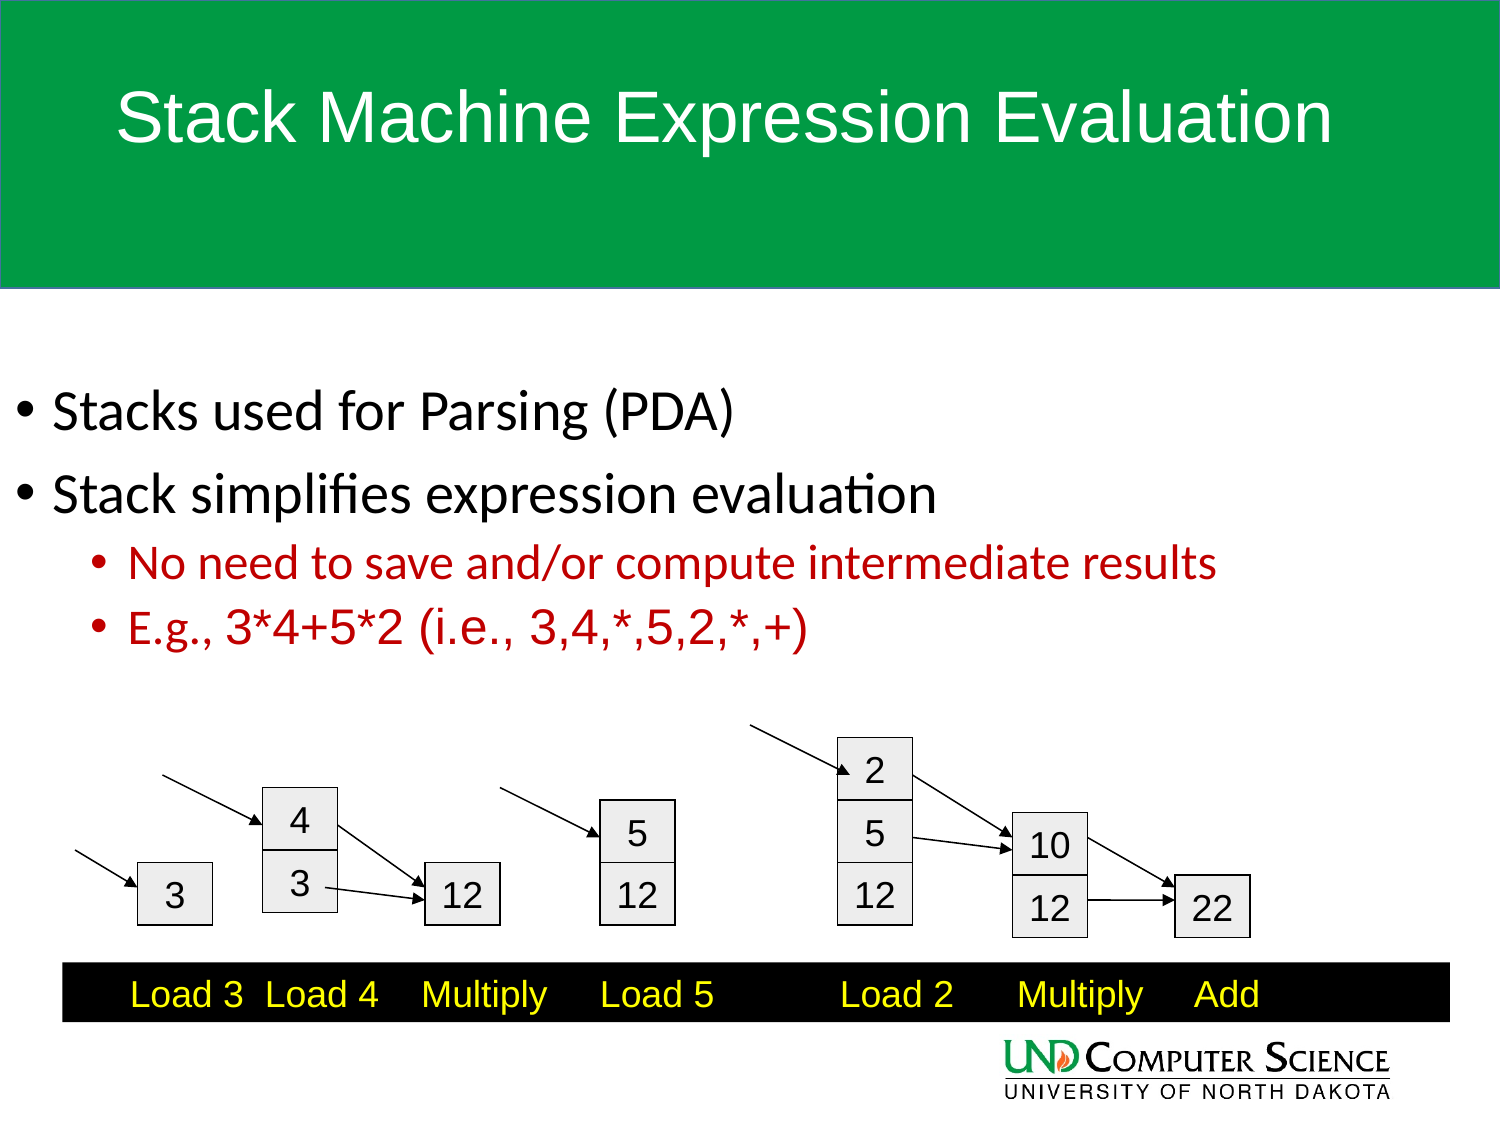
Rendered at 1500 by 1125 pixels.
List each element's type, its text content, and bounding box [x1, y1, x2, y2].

text_box [74, 849, 138, 888]
text_box 5 [837, 799, 913, 862]
text_box [162, 774, 263, 826]
text_box 2 [837, 737, 913, 799]
text_box 5 [599, 799, 675, 862]
text_box 4 [262, 787, 338, 850]
text_box [912, 774, 1013, 838]
text_box 3 [262, 850, 338, 913]
text_box 12 [599, 862, 675, 925]
list Stacks used for Parsing (PDA) Stack simplifies expression evaluation No need to save and/or compute intermediate results E.g., 3*4+5*2 (i.e., 3,4,*,5,2,*,+) [0, 291, 1388, 702]
text_box Load 3 Load 4 Multiply Load 5 Load 2 Multiply Add [62, 962, 1450, 1023]
text_box 12 [424, 862, 500, 925]
text_box 22 [1174, 874, 1250, 938]
title Stack Machine Expression Evaluation [100, 37, 1438, 200]
picture [999, 1034, 1397, 1104]
text_box [1087, 893, 1175, 907]
text_box 3 [137, 862, 213, 925]
text_box [324, 887, 425, 905]
text_box [499, 787, 601, 838]
text_box [337, 824, 425, 888]
text_box 12 [1012, 874, 1088, 938]
text_box [1087, 837, 1175, 888]
text_box 12 [837, 862, 913, 925]
text_box [749, 724, 850, 775]
text_box 10 [1012, 812, 1088, 874]
text_box [912, 837, 1013, 855]
